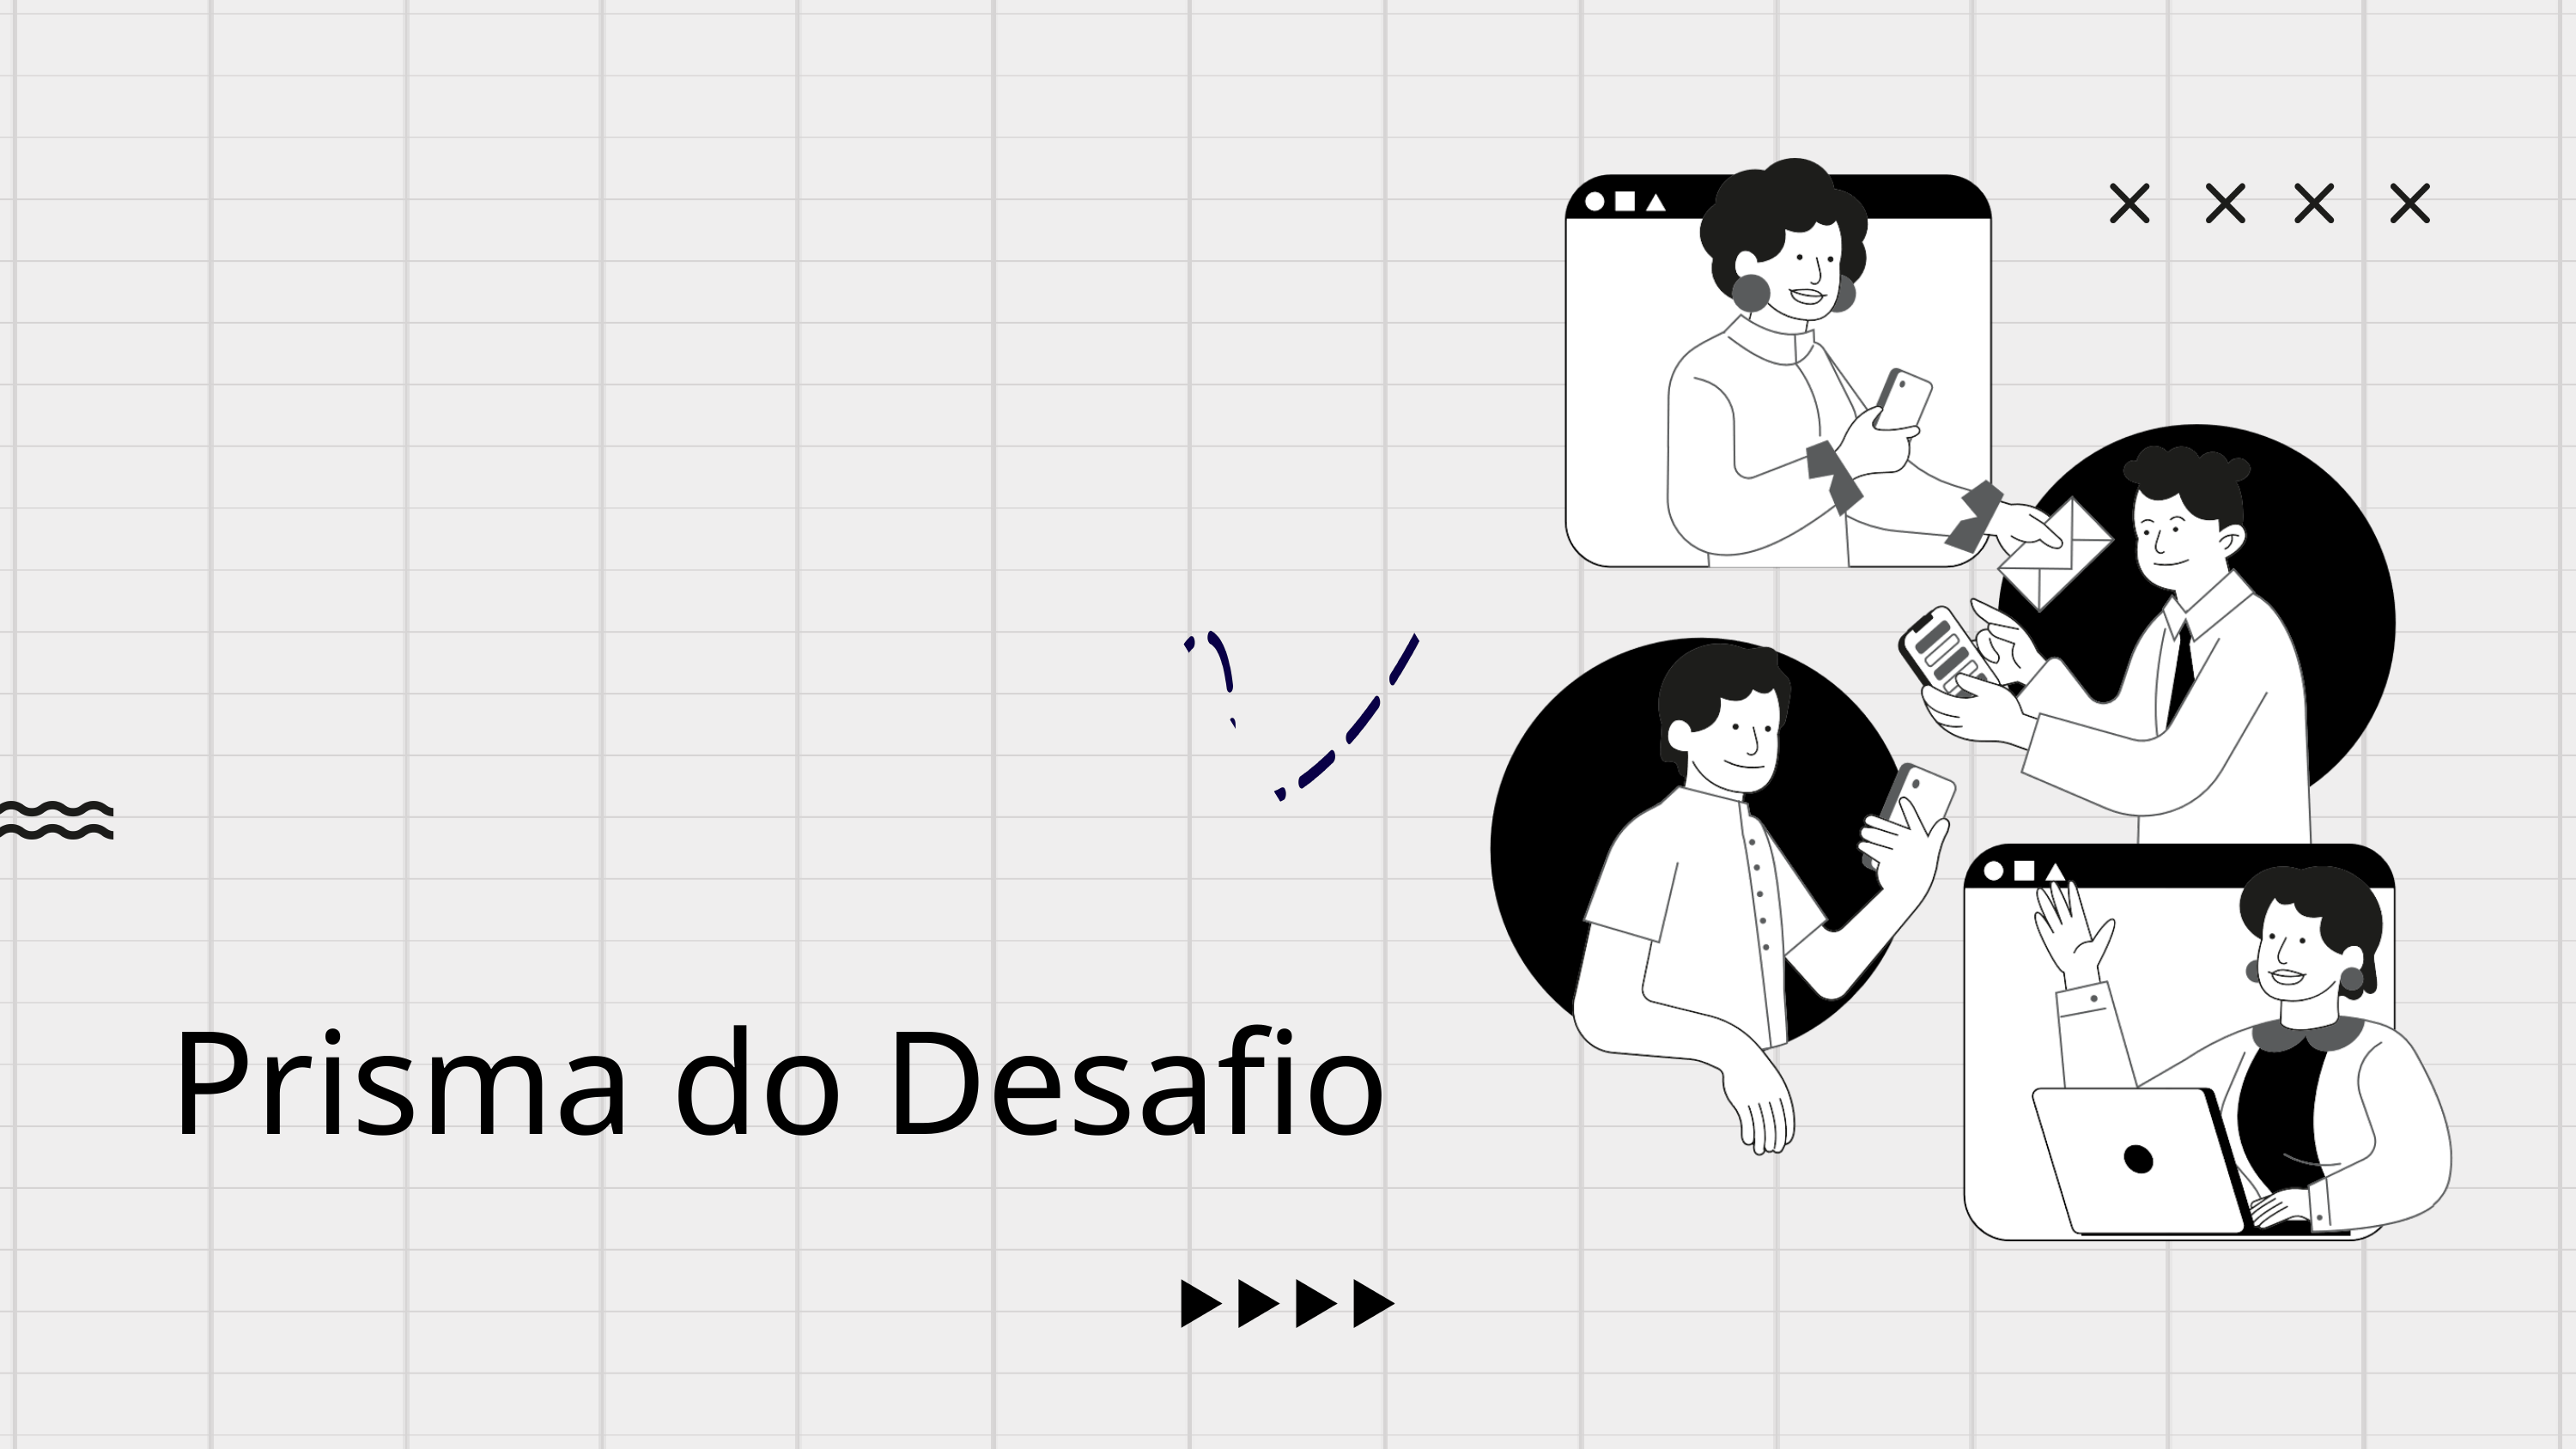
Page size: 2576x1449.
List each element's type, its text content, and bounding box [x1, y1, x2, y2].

text_box [0, 0, 2576, 1449]
text_box [2108, 183, 2432, 223]
text_box Prisma do Desafio [168, 962, 1471, 1163]
text_box [1135, 460, 1491, 862]
text_box [1181, 1279, 1395, 1328]
text_box [0, 801, 114, 840]
text_box [1490, 158, 2458, 1241]
